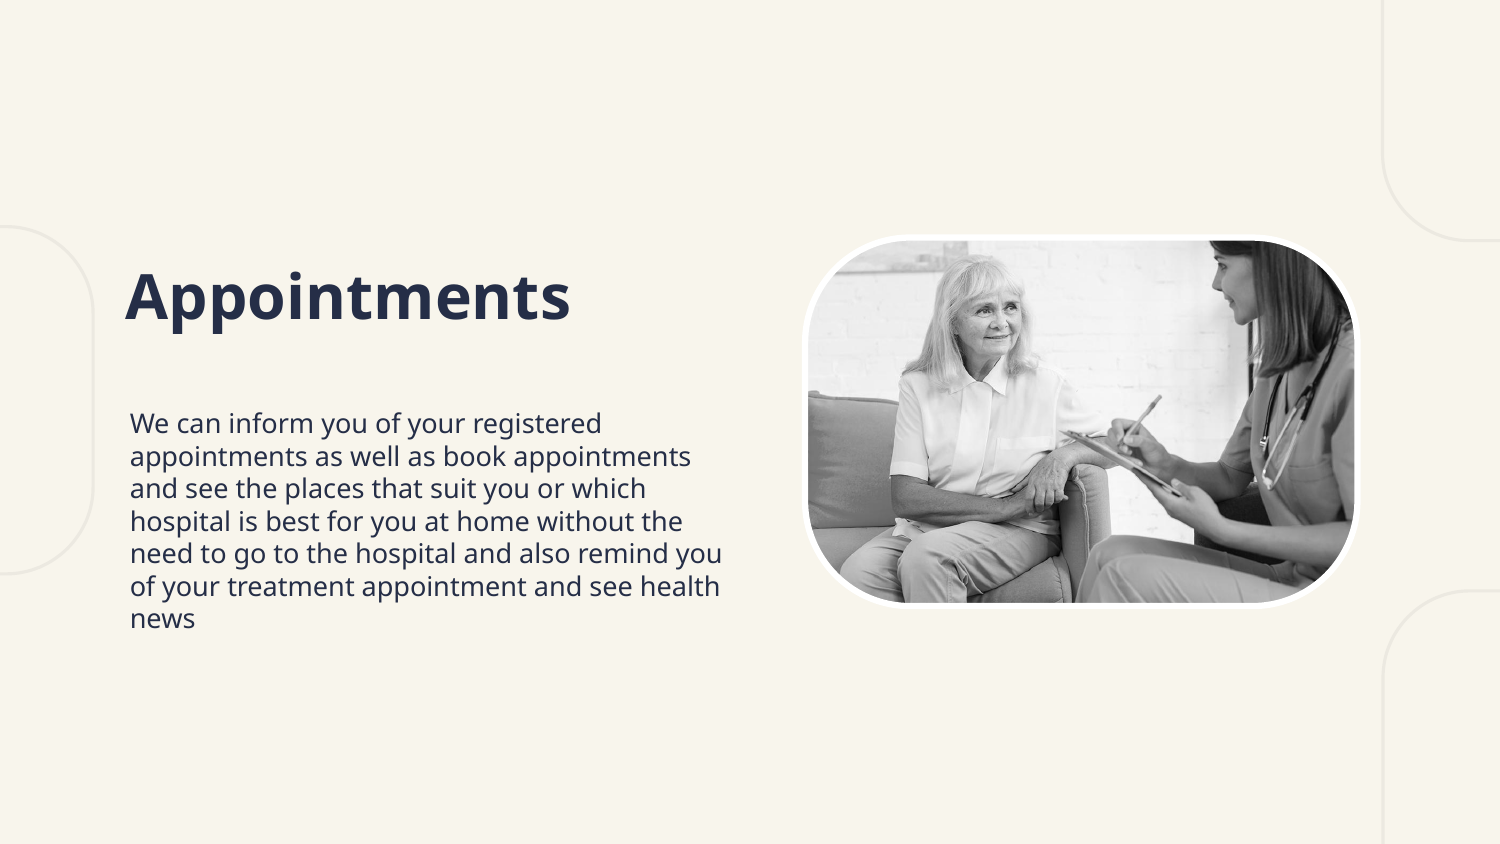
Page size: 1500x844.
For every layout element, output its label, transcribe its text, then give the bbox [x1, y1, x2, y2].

subtitle We can inform you of your registered appointments as well as book appointments and see the places that suit you or which hospital is best for you at home without the need to go to the hospital and also remind you of your treatment appointment and see health news [110, 391, 750, 647]
title Appointments [110, 167, 750, 391]
picture [804, 237, 1358, 607]
